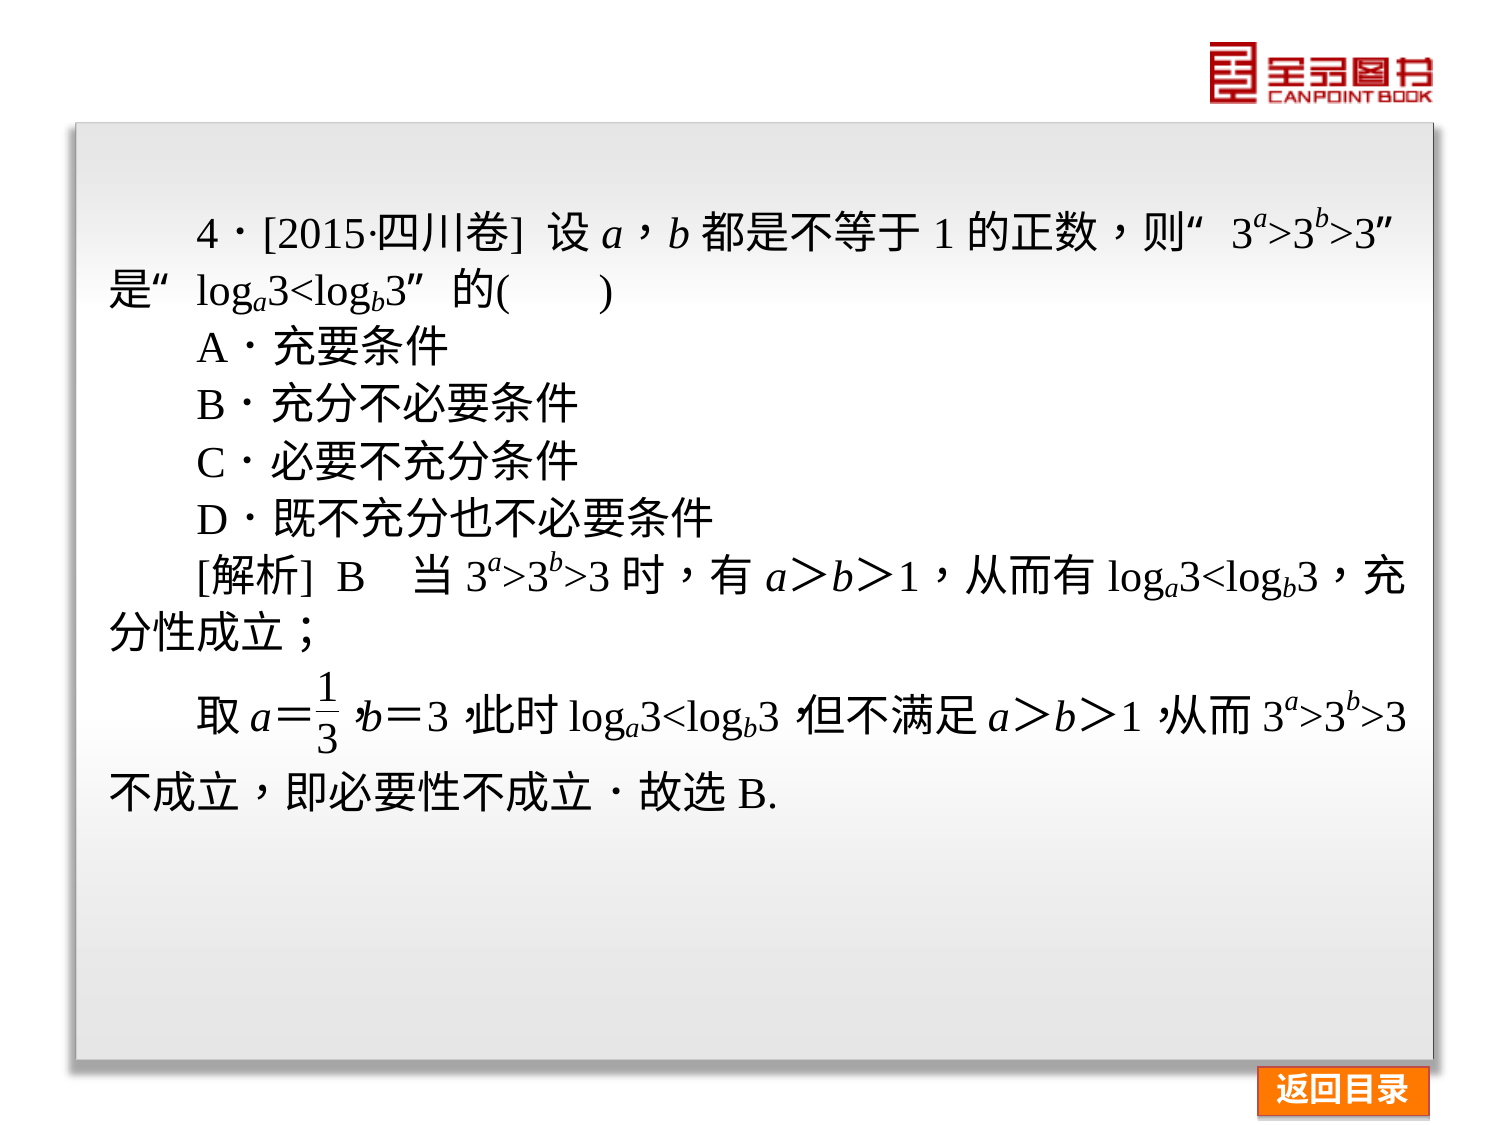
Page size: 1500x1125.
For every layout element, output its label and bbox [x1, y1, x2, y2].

picture [1210, 42, 1433, 104]
text_box [0, 113, 1500, 1125]
text_box [107, 203, 1407, 1125]
